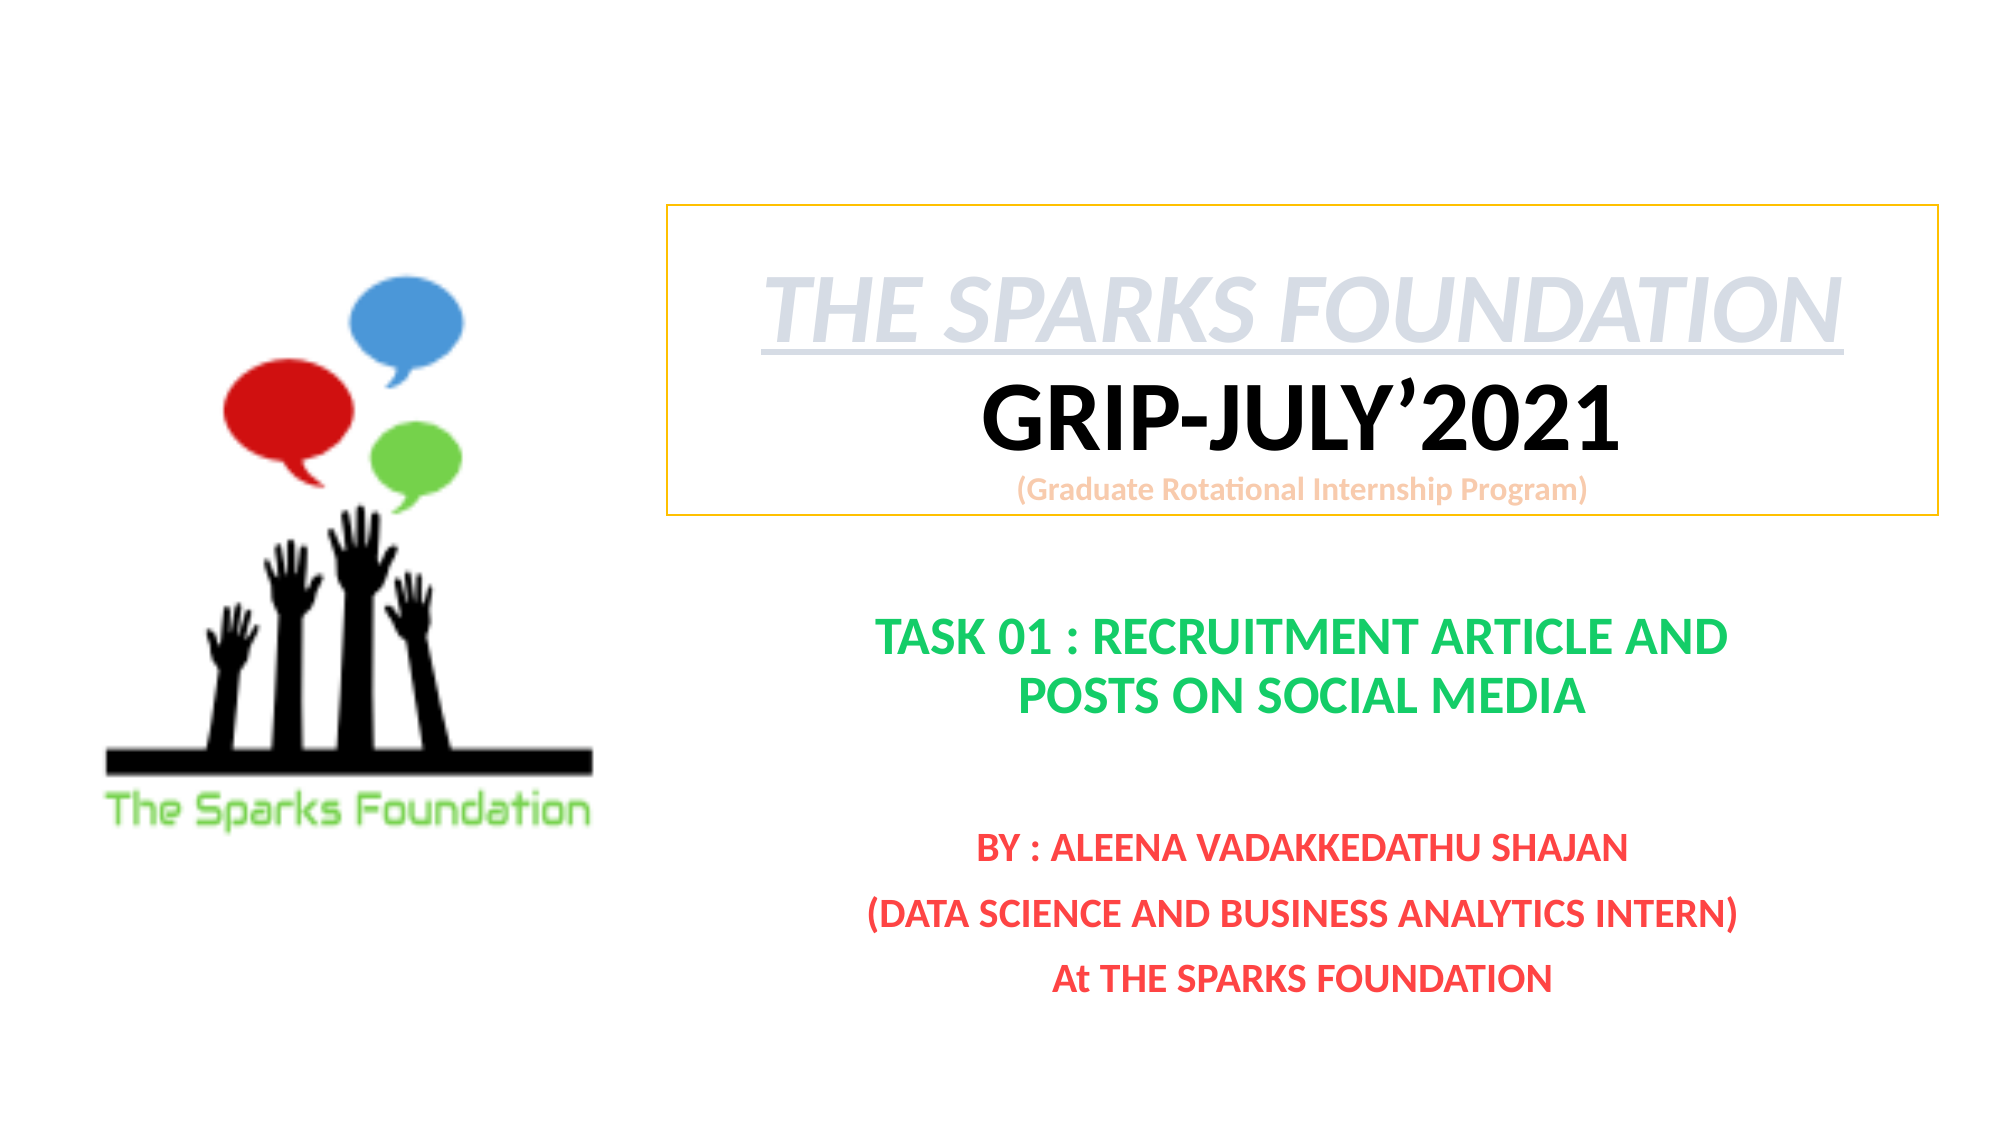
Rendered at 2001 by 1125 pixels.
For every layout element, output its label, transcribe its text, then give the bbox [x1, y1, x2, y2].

picture [46, 204, 646, 907]
subtitle TASK 01 : RECRUITMENT ARTICLE AND POSTS ON SOCIAL MEDIA BY : ALEENA VADAKKEDATHU SHAJAN (DATA SCIENCE AND BUSINESS ANALYTICS INTERN) At THE SPARKS FOUNDATION [847, 600, 1758, 875]
title THE SPARKS FOUNDATION GRIP-JULY’2021 (Graduate Rotational Internship Program) [666, 204, 1939, 516]
